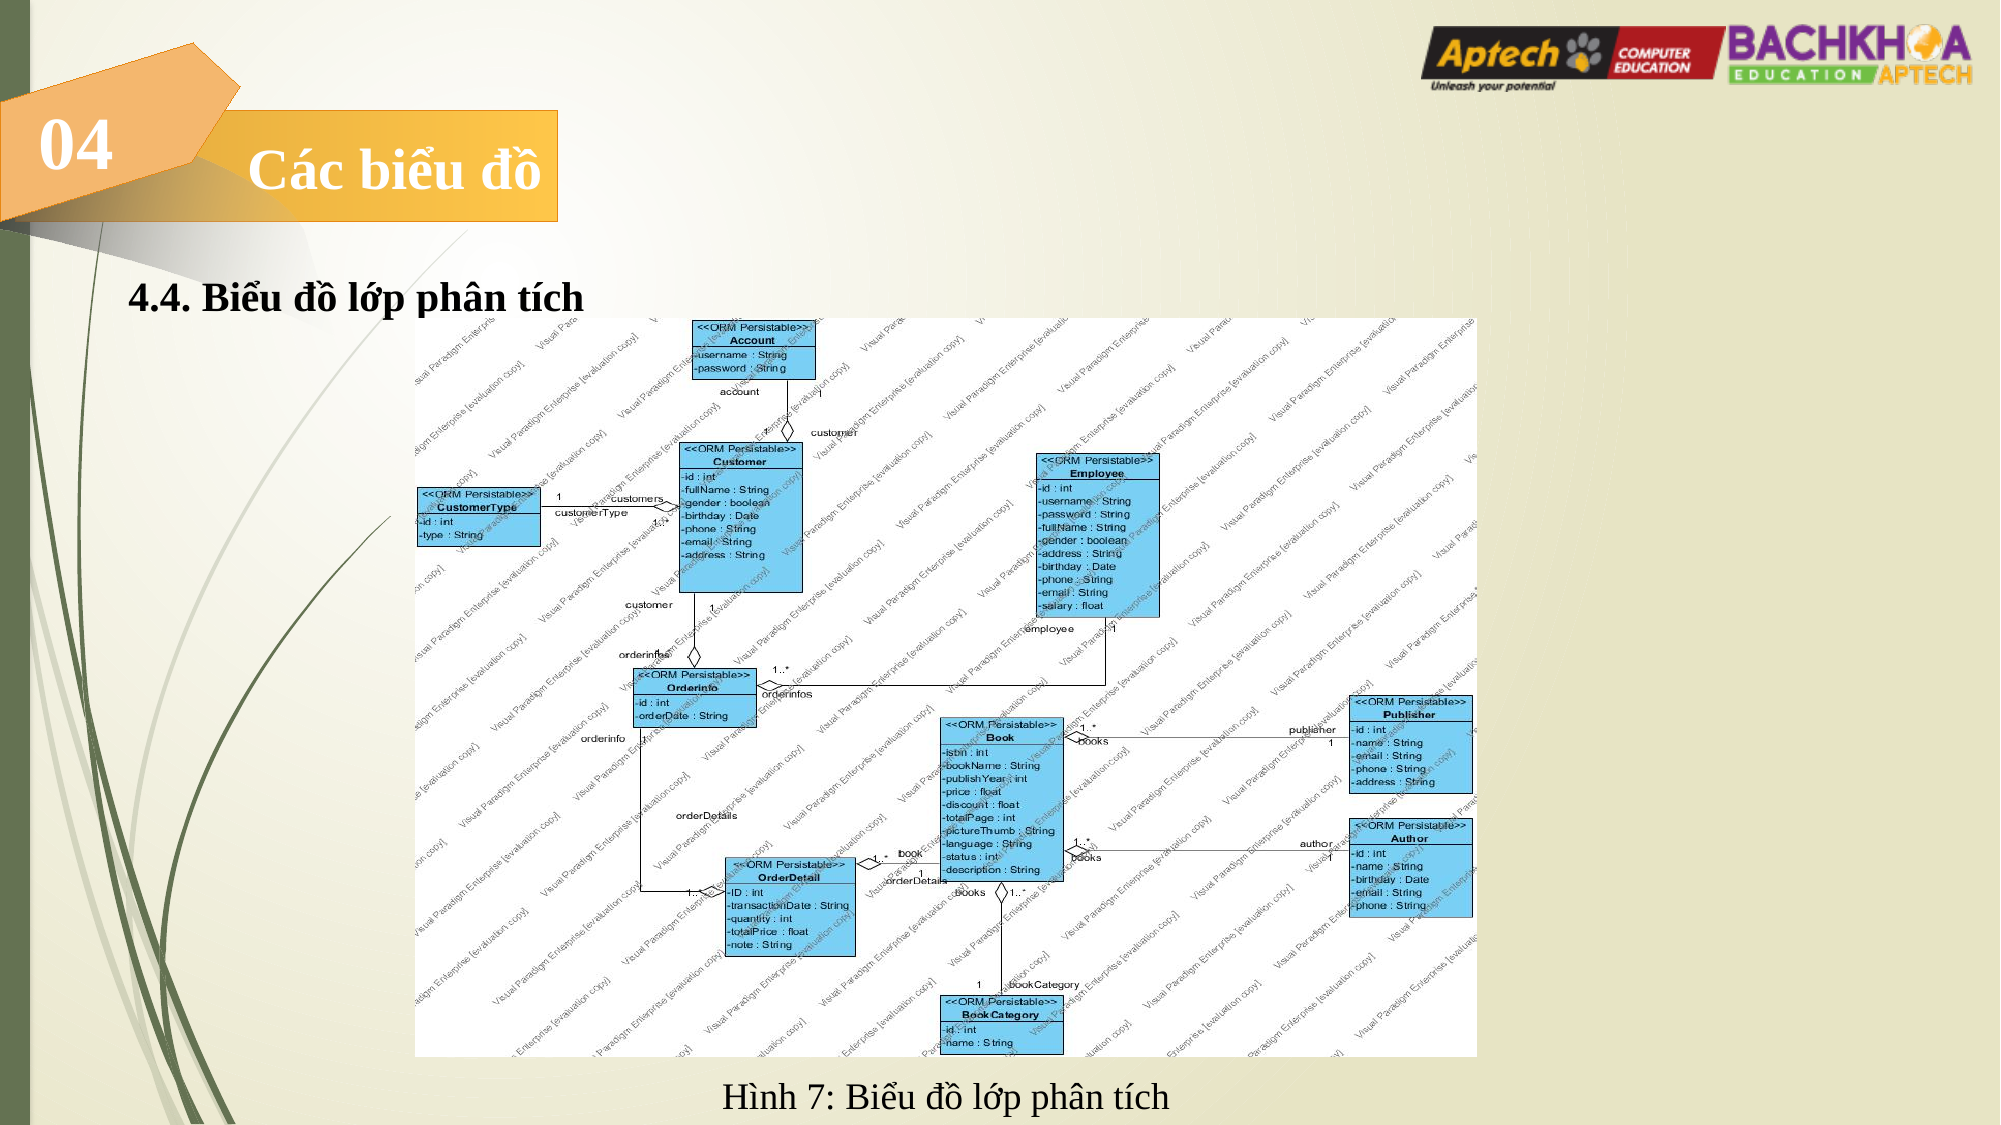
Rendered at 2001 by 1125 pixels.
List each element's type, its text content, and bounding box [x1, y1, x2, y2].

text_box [0, 42, 558, 314]
picture [1421, 23, 1978, 92]
text_box Hình 7: Biểu đồ lớp phân tích [707, 1078, 1186, 1125]
text_box 4.4. Biểu đồ lớp phân tích [562, 236, 600, 317]
picture [415, 318, 1478, 1057]
text_box 4.4. Biểu đồ lớp phân tích [113, 322, 410, 327]
